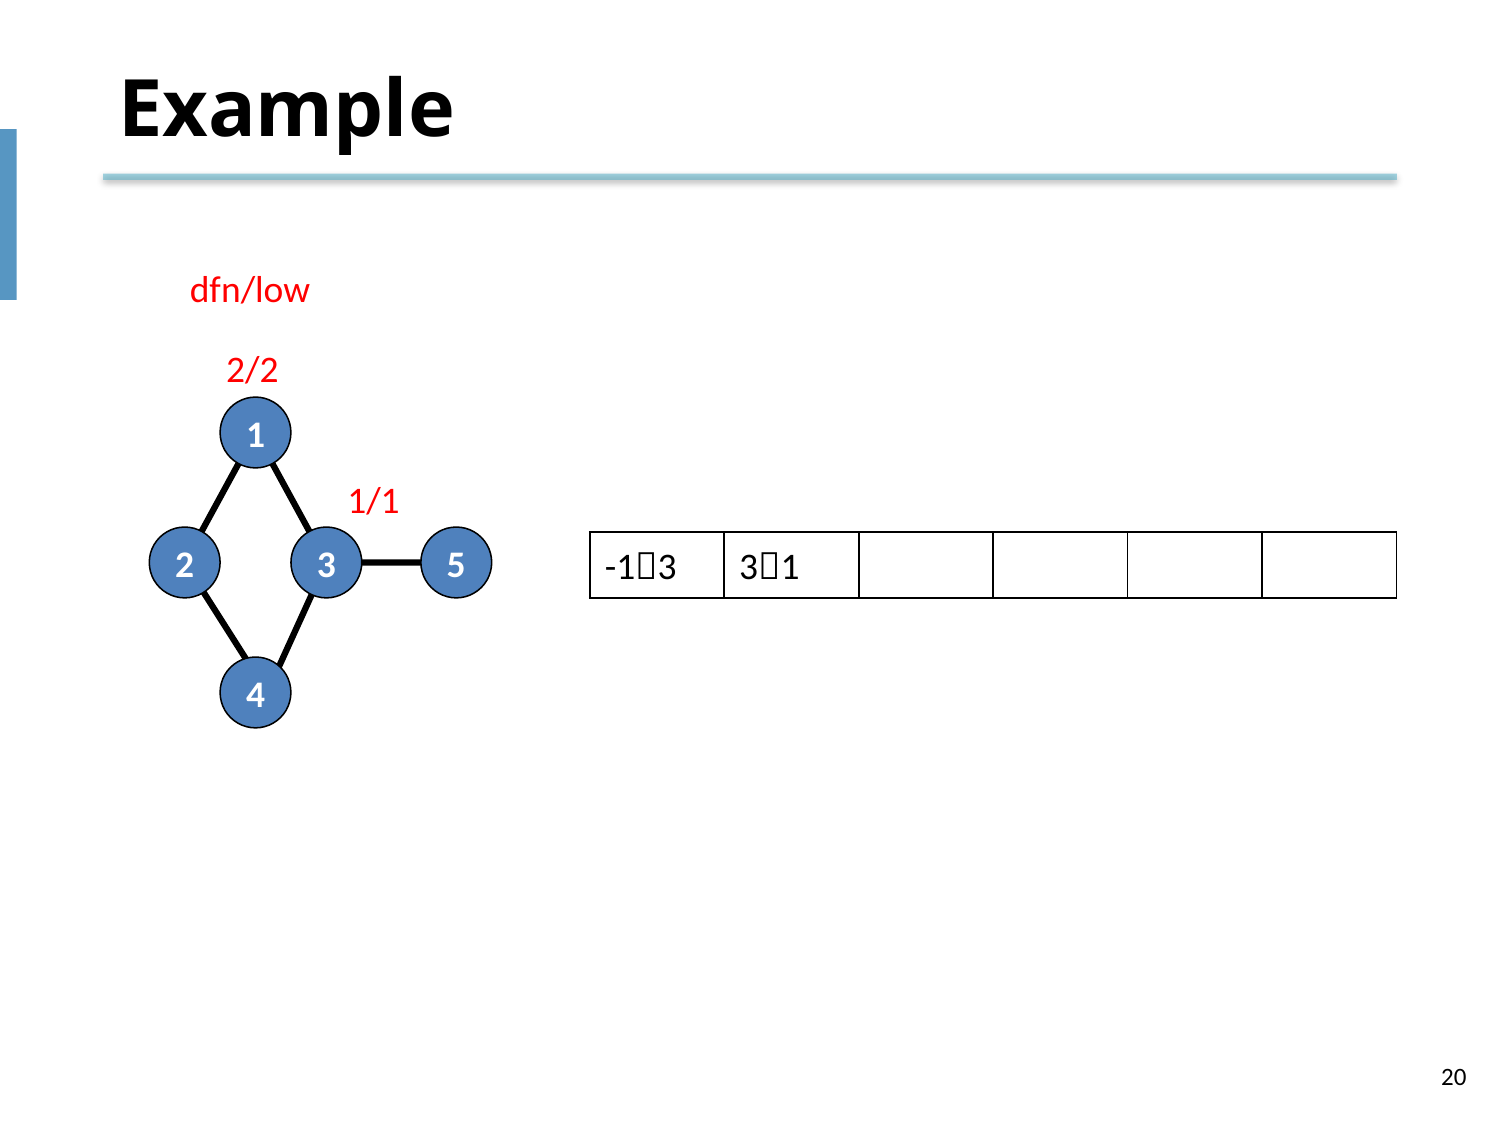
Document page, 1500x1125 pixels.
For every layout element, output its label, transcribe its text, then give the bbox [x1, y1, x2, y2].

text_box 3 [290, 527, 362, 598]
table_header [1128, 533, 1261, 597]
slide_number 20 [1131, 1045, 1482, 1106]
text_box 4 [220, 657, 291, 728]
table_header [1263, 533, 1396, 597]
table_header 31 [725, 533, 858, 597]
title Example [103, 25, 1397, 185]
text_box 5 [420, 527, 492, 598]
text_box 1 [220, 397, 291, 468]
text_box dfn/low [175, 257, 326, 318]
table_header [860, 533, 992, 597]
table_header [994, 533, 1127, 597]
text_box 2/2 [211, 337, 294, 397]
text_box 1/1 [332, 469, 415, 529]
table_header -13 [591, 533, 723, 597]
text_box 2 [149, 527, 221, 598]
